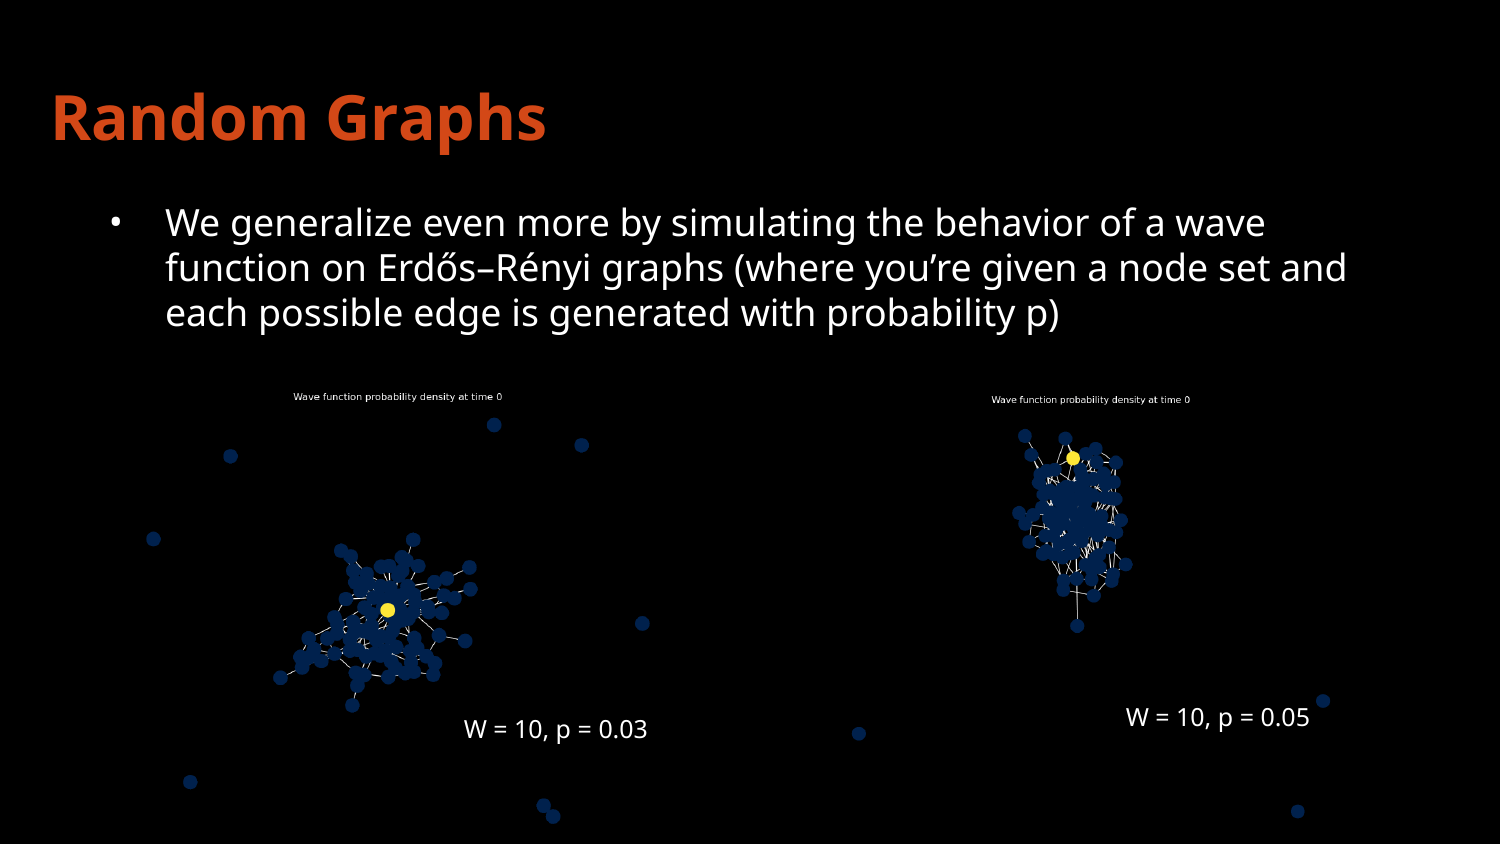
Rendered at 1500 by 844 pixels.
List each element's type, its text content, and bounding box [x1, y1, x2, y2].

picture [822, 376, 1370, 844]
list We generalize even more by simulating the behavior of a wave function on Erdős–Rényi graphs (where you’re given a node set and each possible edge is generated with probability p) [75, 191, 1385, 778]
title Random Graphs [34, 71, 1385, 161]
picture [114, 376, 677, 844]
